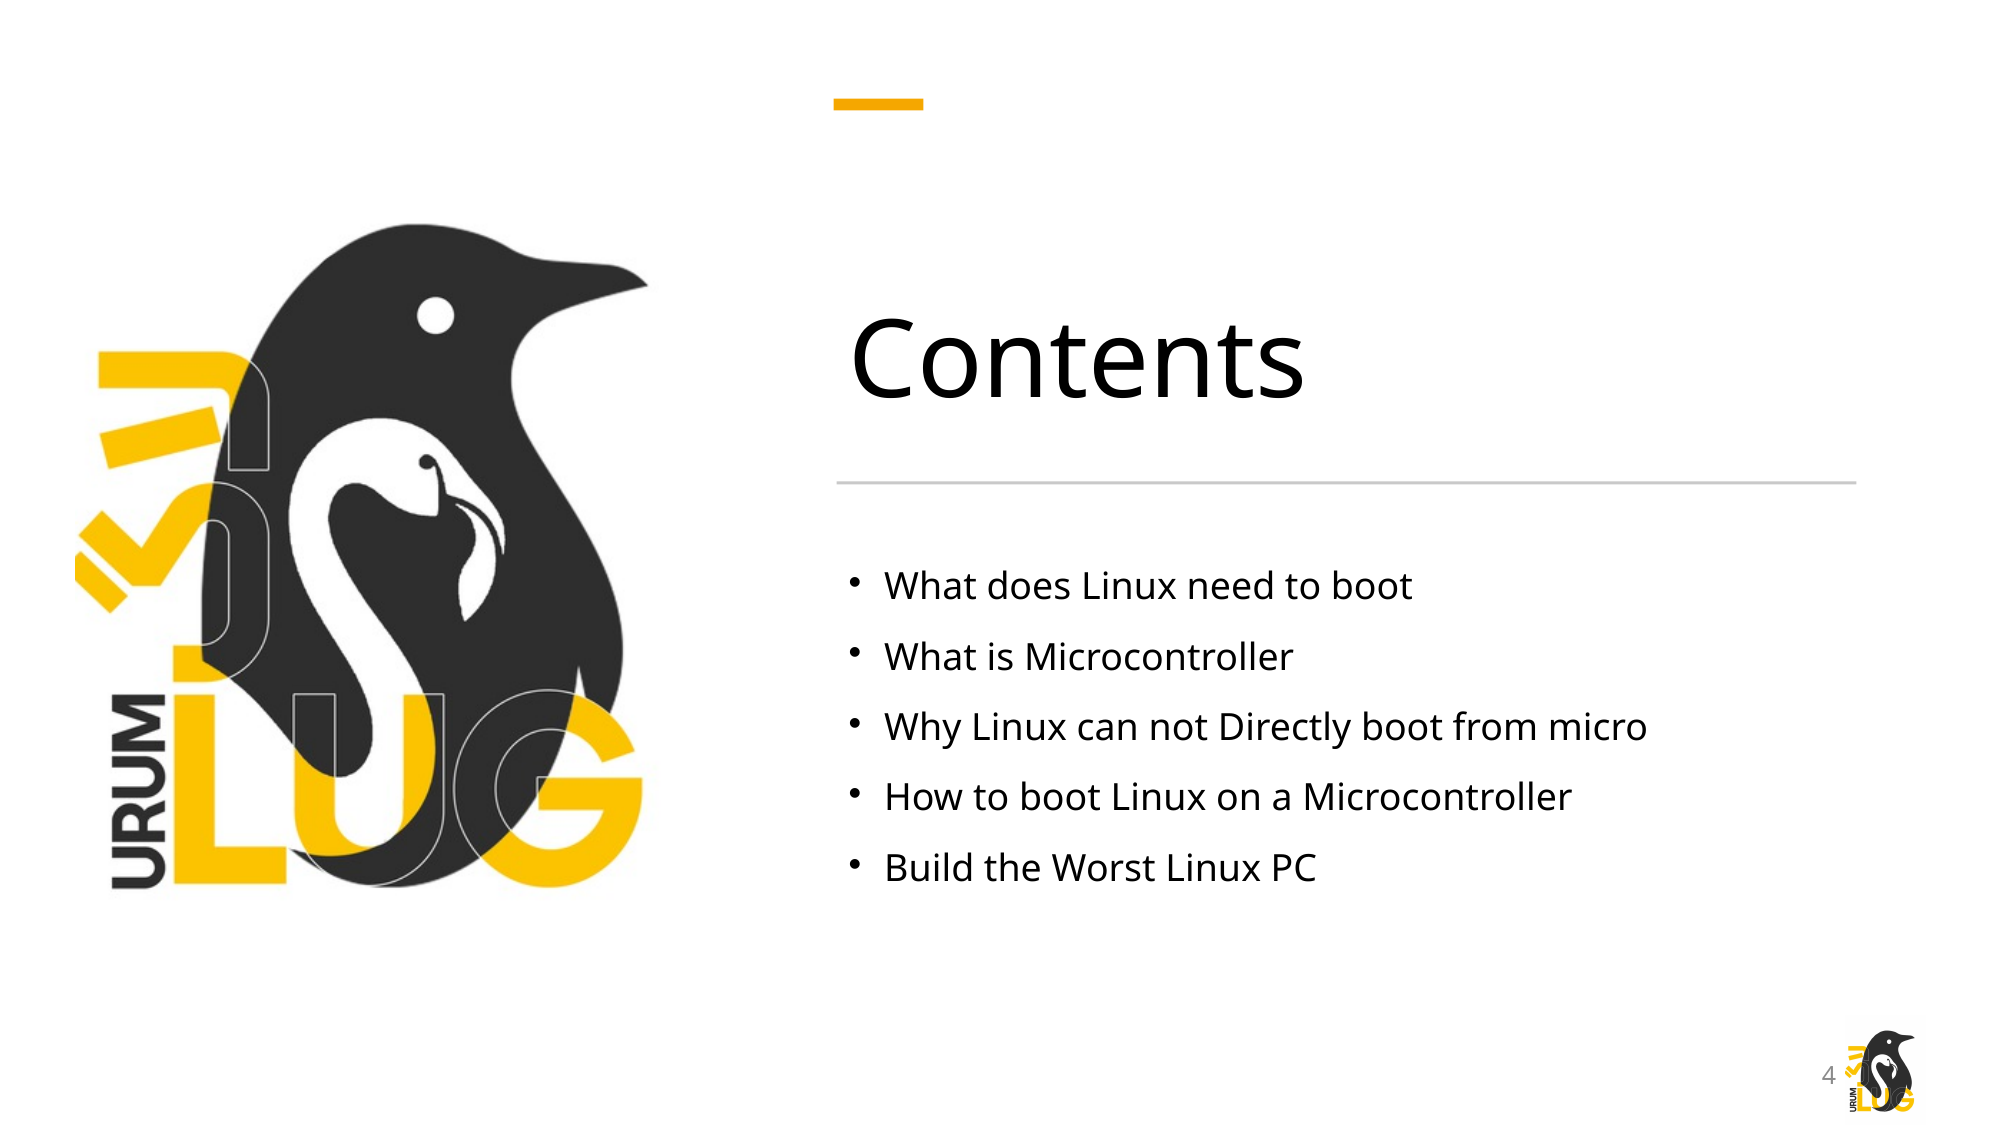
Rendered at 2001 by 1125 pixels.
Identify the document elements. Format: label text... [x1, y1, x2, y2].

text_box <number> [1401, 1049, 1845, 1103]
picture [1845, 1015, 1926, 1125]
picture [74, 98, 740, 1014]
text_box Contents [833, 176, 1863, 429]
text_box What does Linux need to boot What is Microcontroller Why Linux can not Directly boot from micro How to boot Linux on a Microcontroller Build the Worst Linux PC [833, 550, 1863, 1014]
